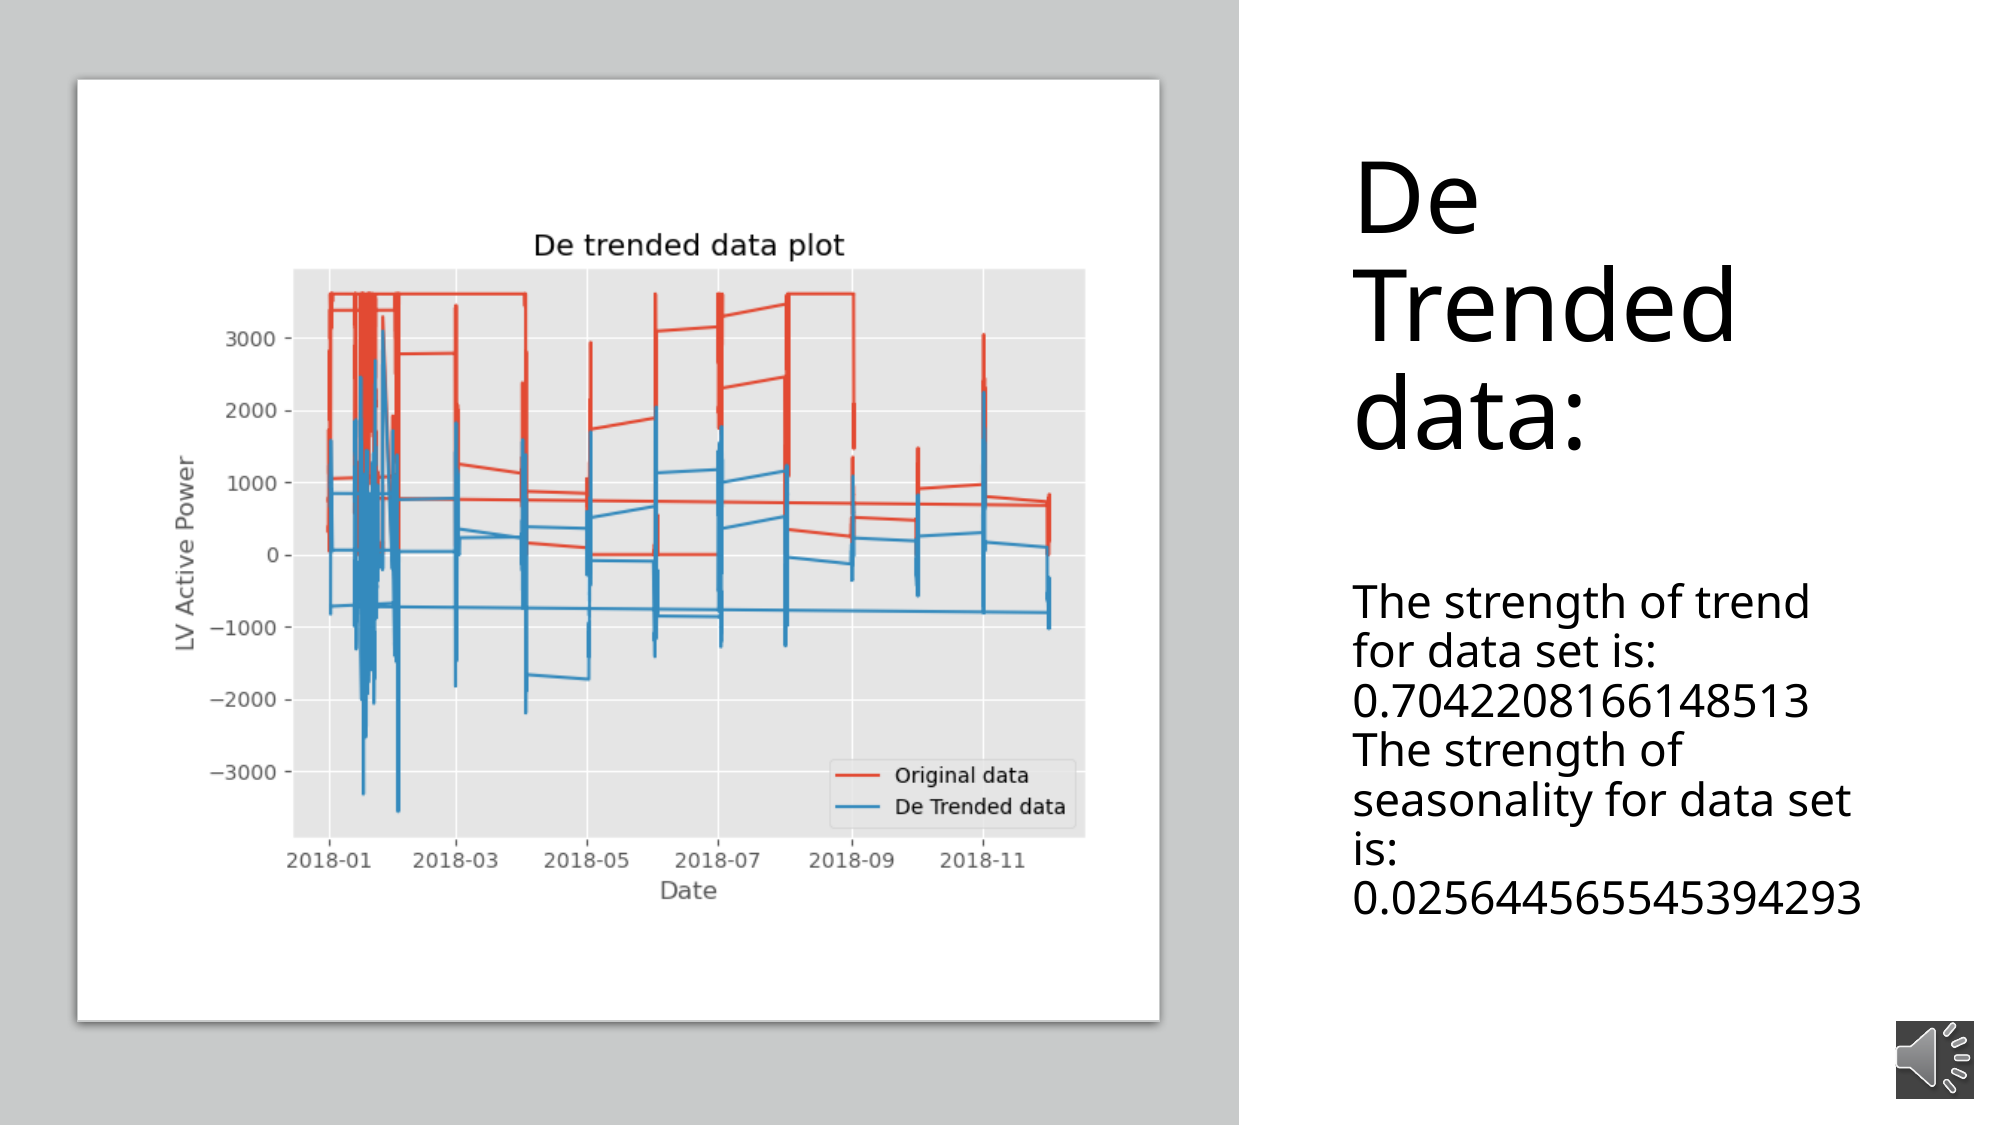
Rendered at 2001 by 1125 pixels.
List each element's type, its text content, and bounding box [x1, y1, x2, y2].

picture [1894, 1019, 1975, 1100]
text_box [77, 78, 1161, 1022]
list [155, 211, 1108, 926]
title De Trended data: The strength of trend for data set is: 0.7042208166148513 The strength of seasonality for data set is: 0.025644565545394293 [1337, 104, 1895, 968]
text_box [0, 0, 1240, 1125]
